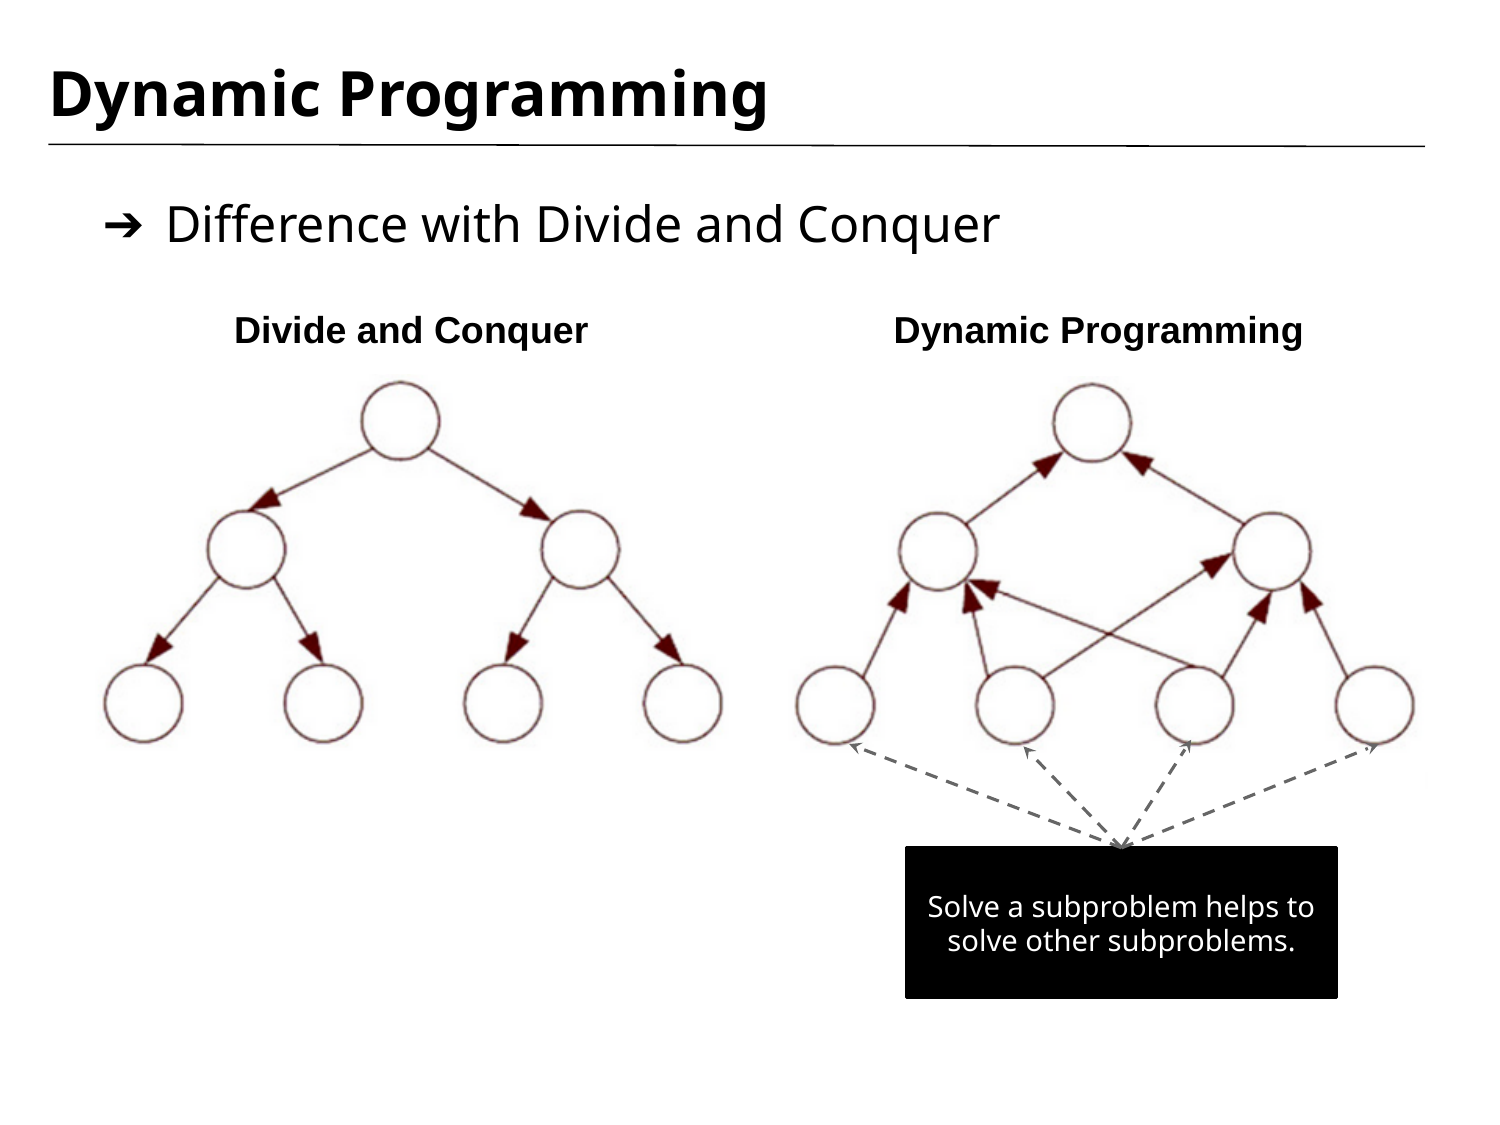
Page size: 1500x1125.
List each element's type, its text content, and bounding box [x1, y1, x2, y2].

text_box Dynamic Programming [848, 291, 1350, 358]
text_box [1023, 746, 1115, 848]
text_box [849, 743, 1115, 849]
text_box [1121, 743, 1379, 849]
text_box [1121, 739, 1192, 743]
list Difference with Divide and Conquer [75, 177, 1425, 306]
text_box Solve a subproblem helps to solve other subproblems. [906, 856, 1337, 998]
picture [95, 373, 1428, 804]
title Dynamic Programming [33, 32, 1384, 145]
text_box Divide and Conquer [161, 291, 662, 358]
